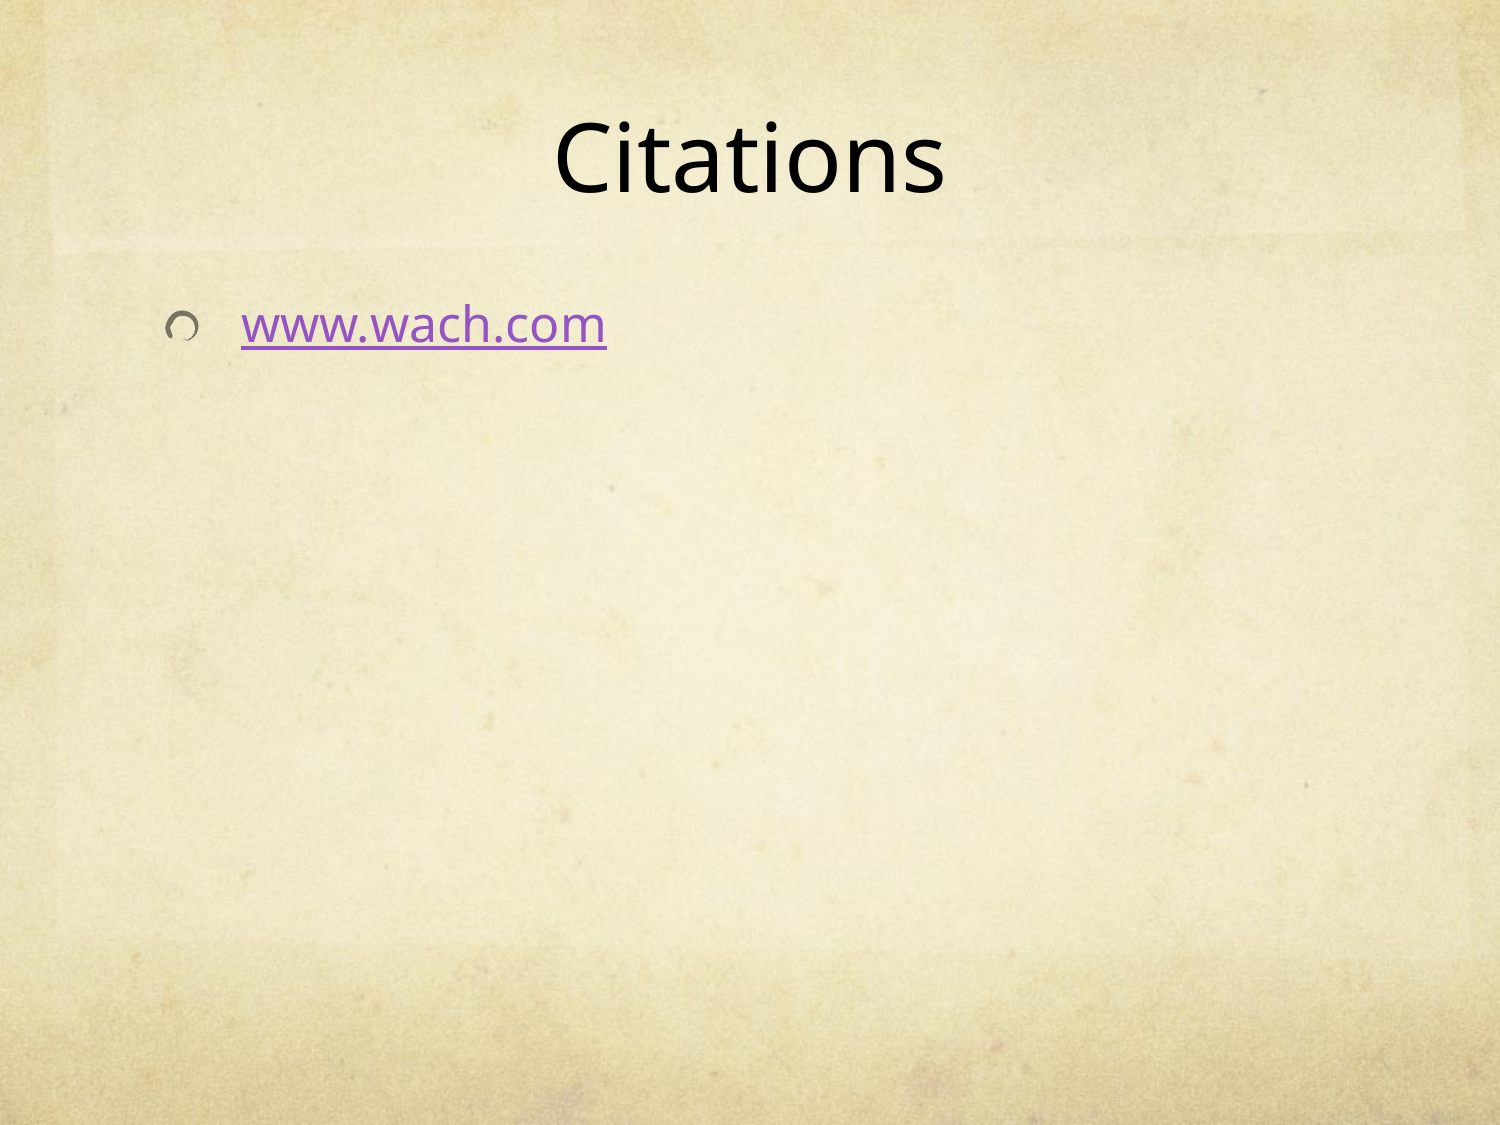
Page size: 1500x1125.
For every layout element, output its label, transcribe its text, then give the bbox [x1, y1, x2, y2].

list www.wach.com [150, 284, 1350, 950]
title Citations [150, 82, 1350, 225]
picture [0, 0, 1500, 1125]
